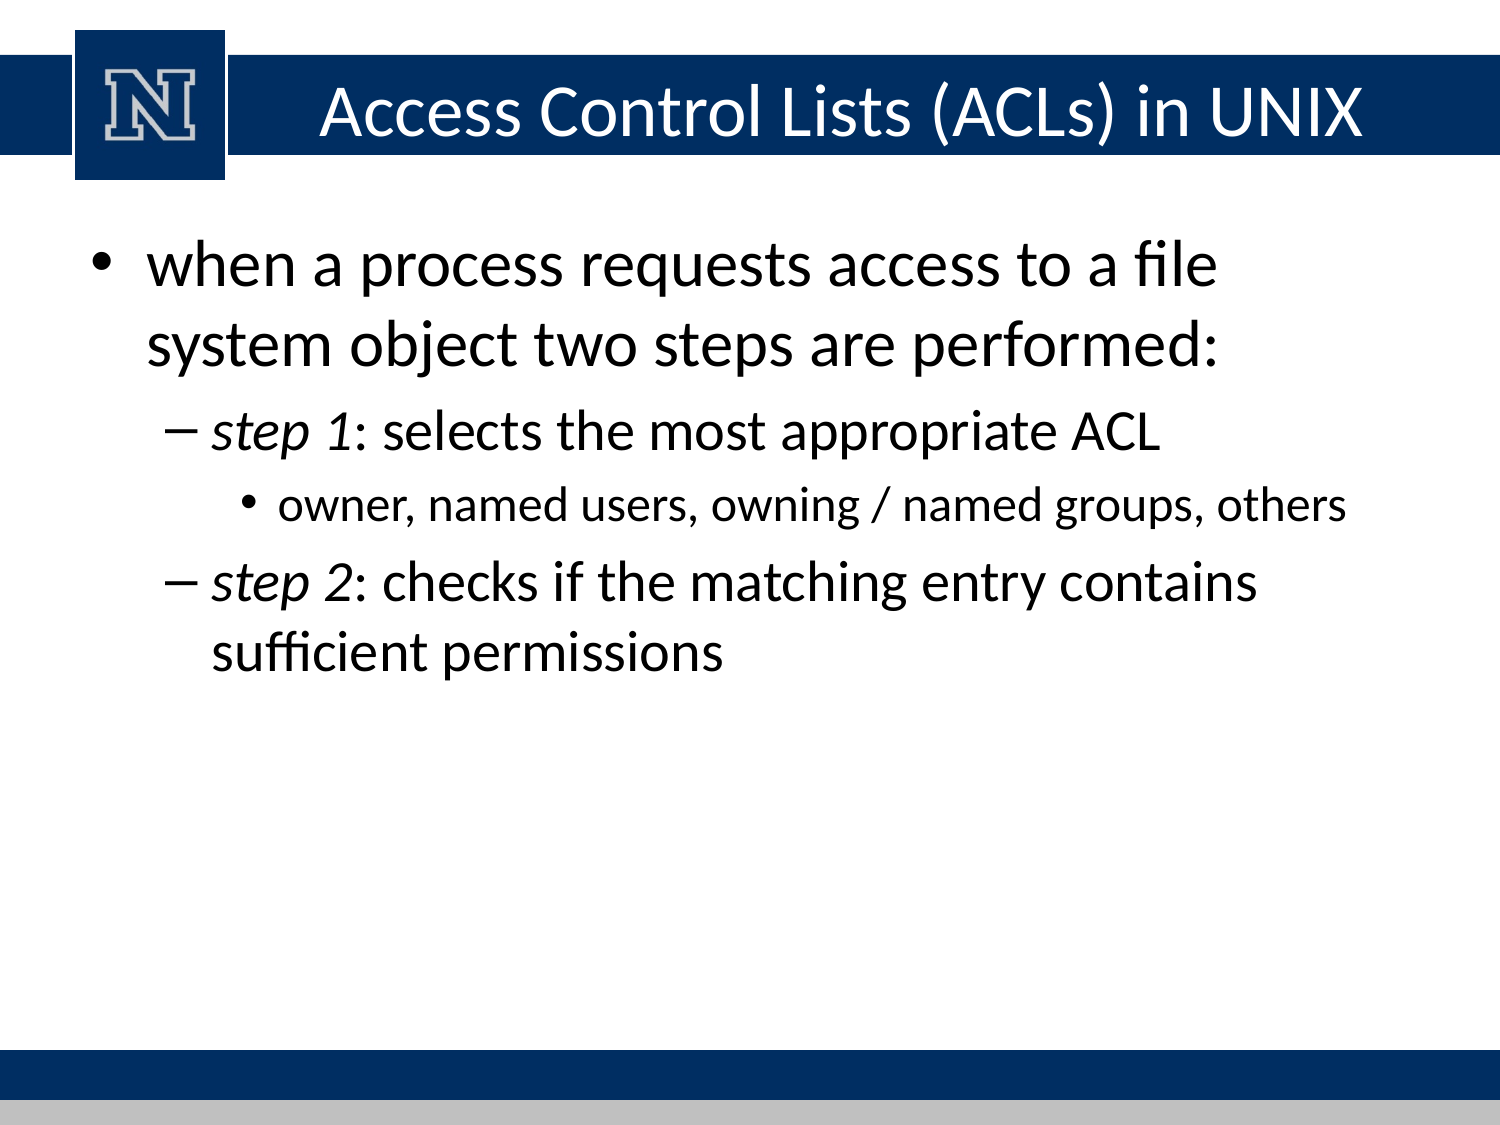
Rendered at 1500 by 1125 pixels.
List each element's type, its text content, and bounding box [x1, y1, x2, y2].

list when a process requests access to a file system object two steps are performed: step 1: selects the most appropriate ACL owner, named users, owning / named groups, others step 2: checks if the matching entry contains sufficient permissions [75, 212, 1425, 1005]
title Access Control Lists (ACLs) in UNIX [287, 12, 1475, 200]
picture [75, 30, 225, 180]
